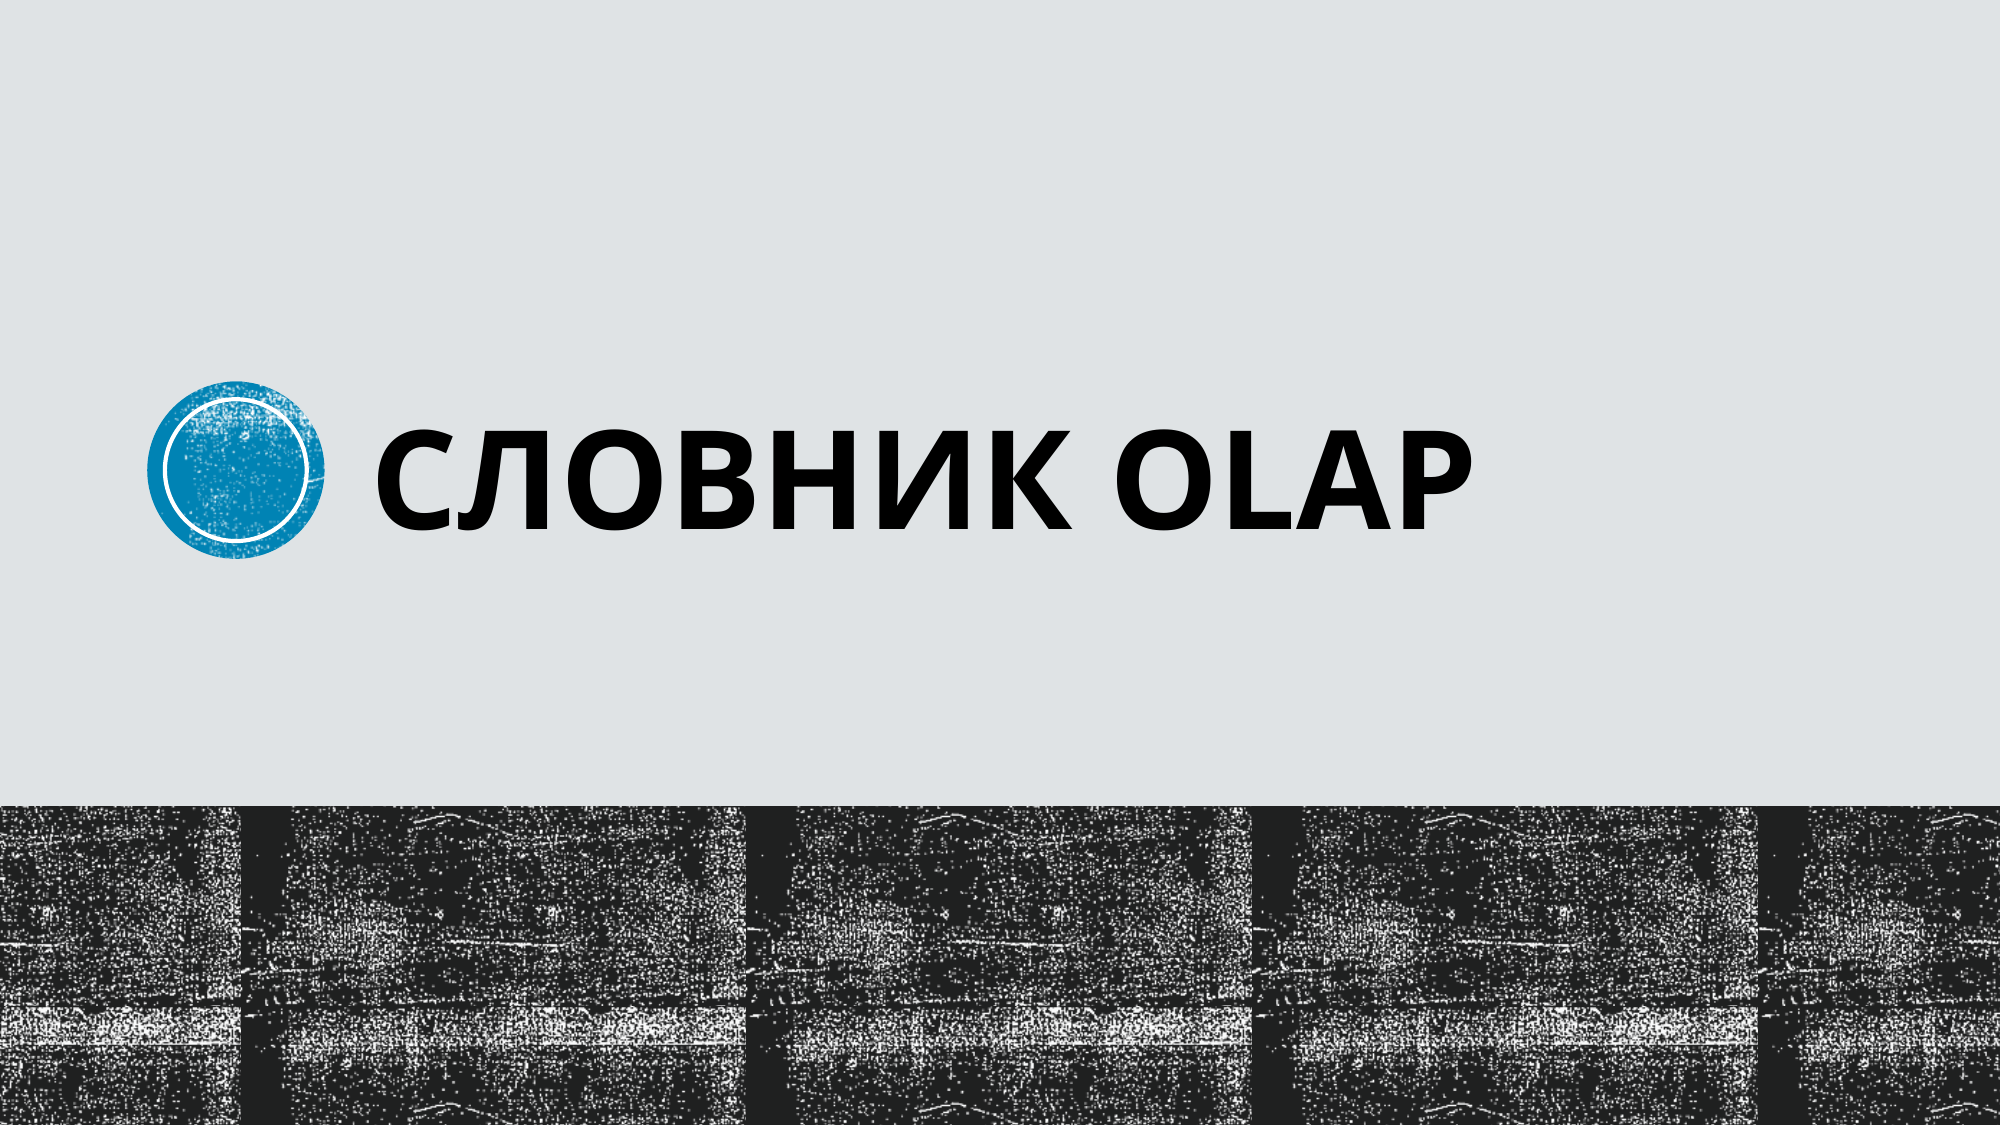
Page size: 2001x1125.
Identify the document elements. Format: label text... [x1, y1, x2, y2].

title Словник OLAP [355, 201, 1878, 779]
